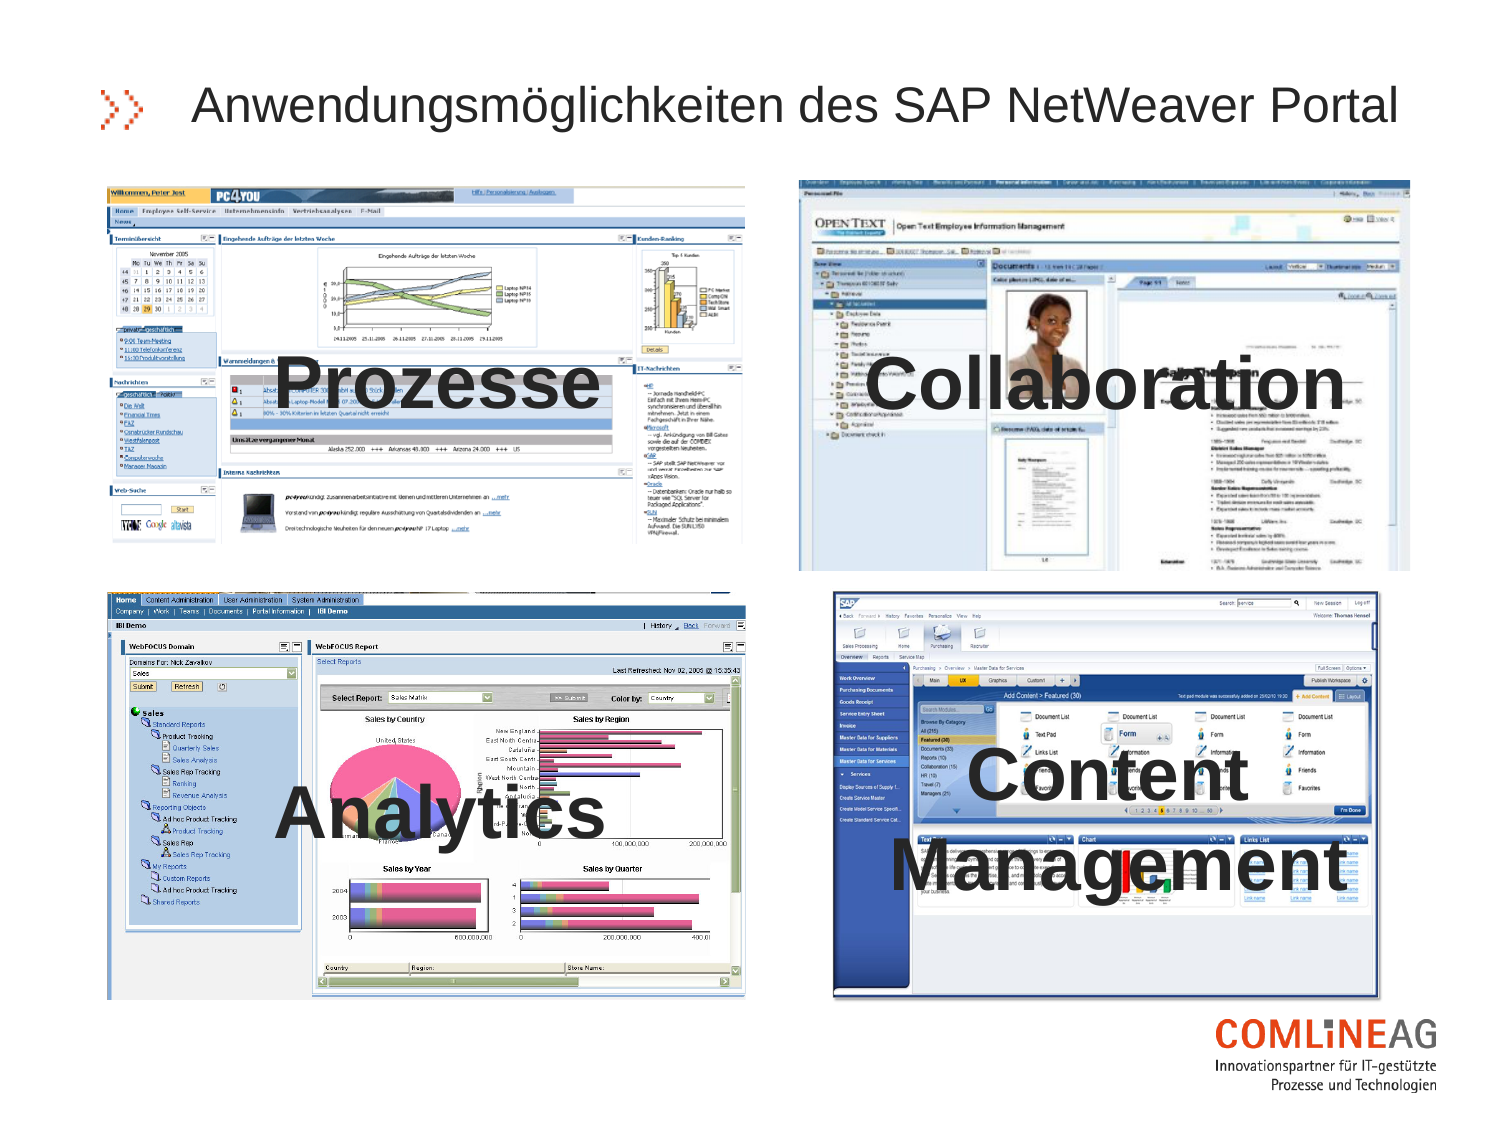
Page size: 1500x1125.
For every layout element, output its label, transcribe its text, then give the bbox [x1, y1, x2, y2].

picture [1216, 1019, 1436, 1093]
picture [107, 591, 746, 1000]
picture [101, 90, 143, 130]
picture [107, 155, 746, 575]
picture [798, 179, 1411, 571]
picture [782, 588, 1431, 1005]
title Anwendungsmöglichkeiten des SAP NetWeaver Portal [176, 58, 1442, 148]
